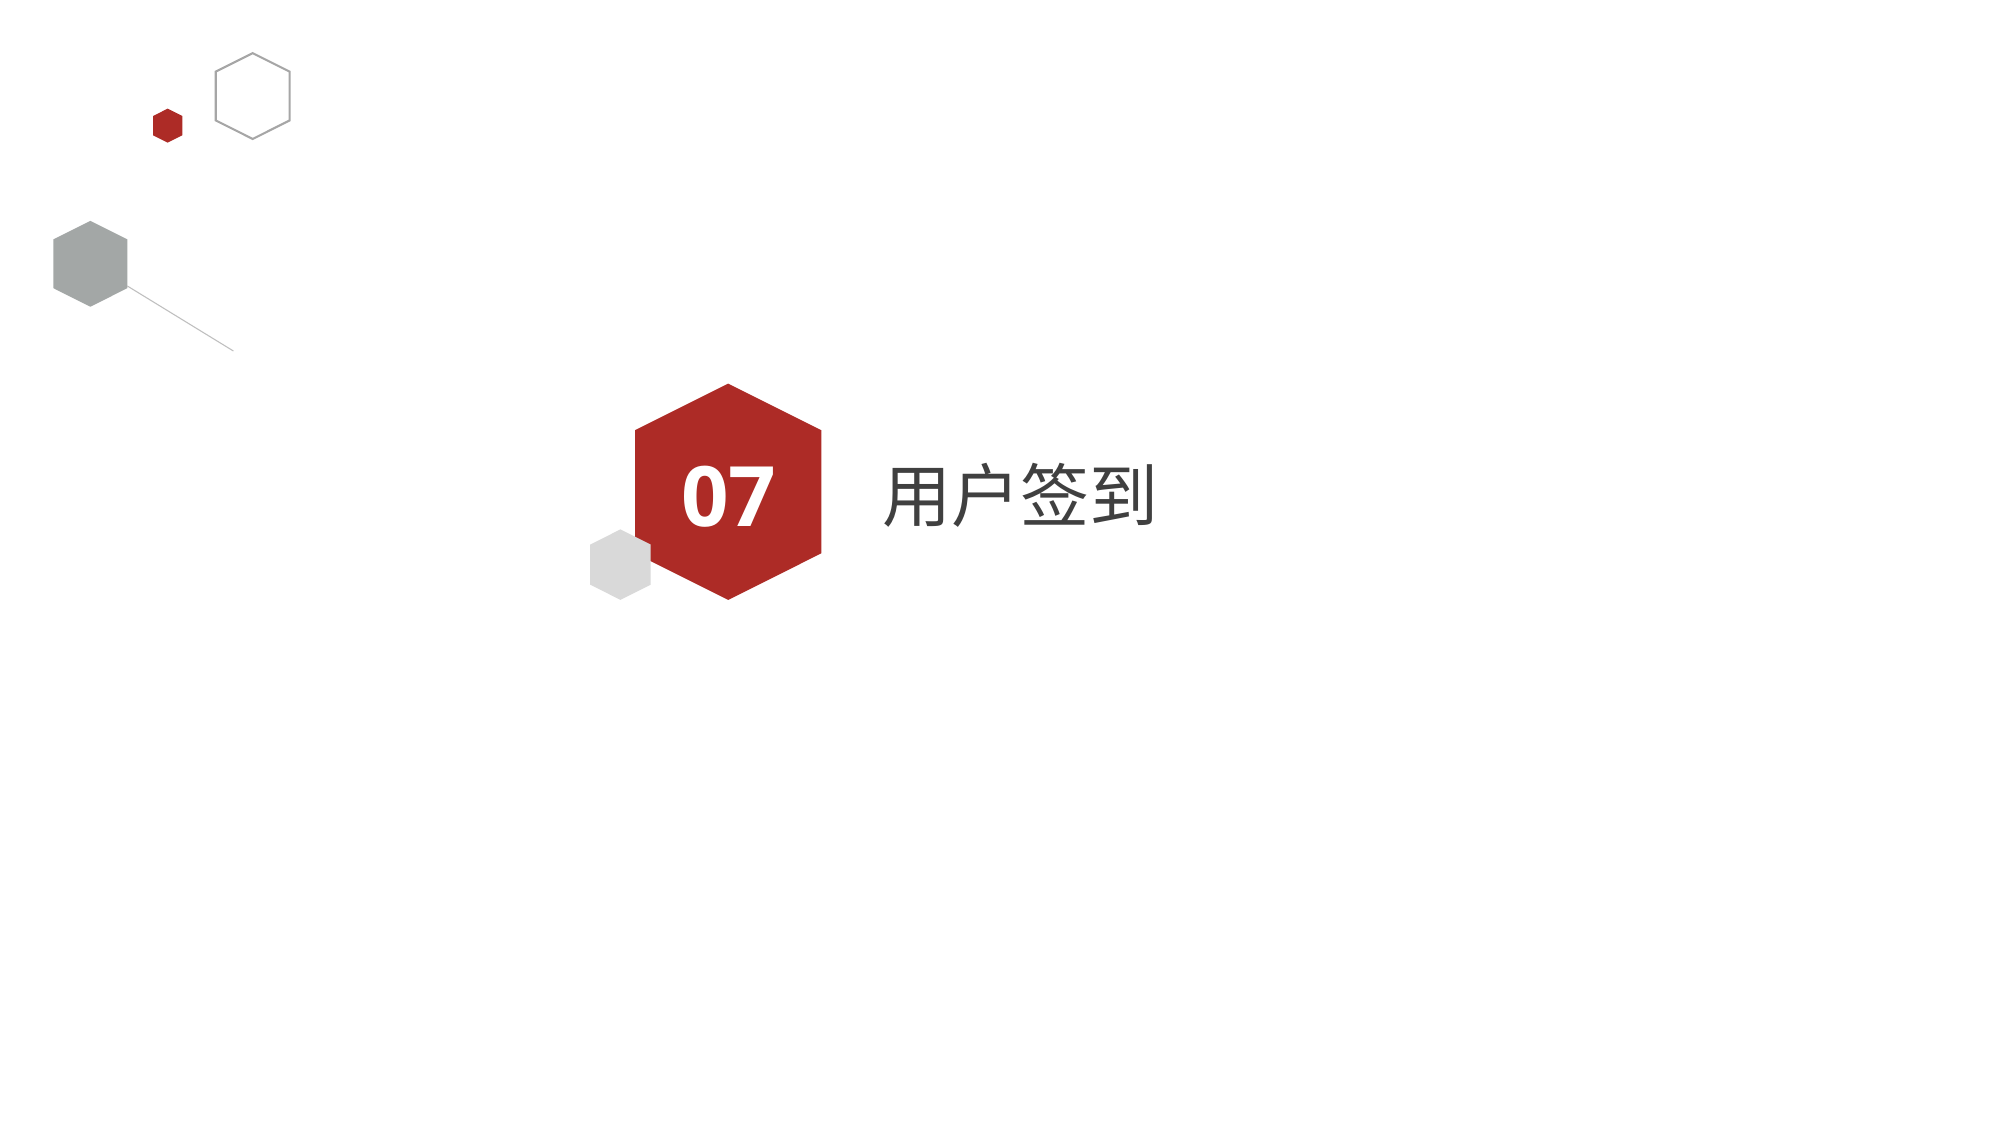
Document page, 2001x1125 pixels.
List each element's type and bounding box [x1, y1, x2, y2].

list [636, 404, 822, 594]
title [867, 454, 1972, 545]
